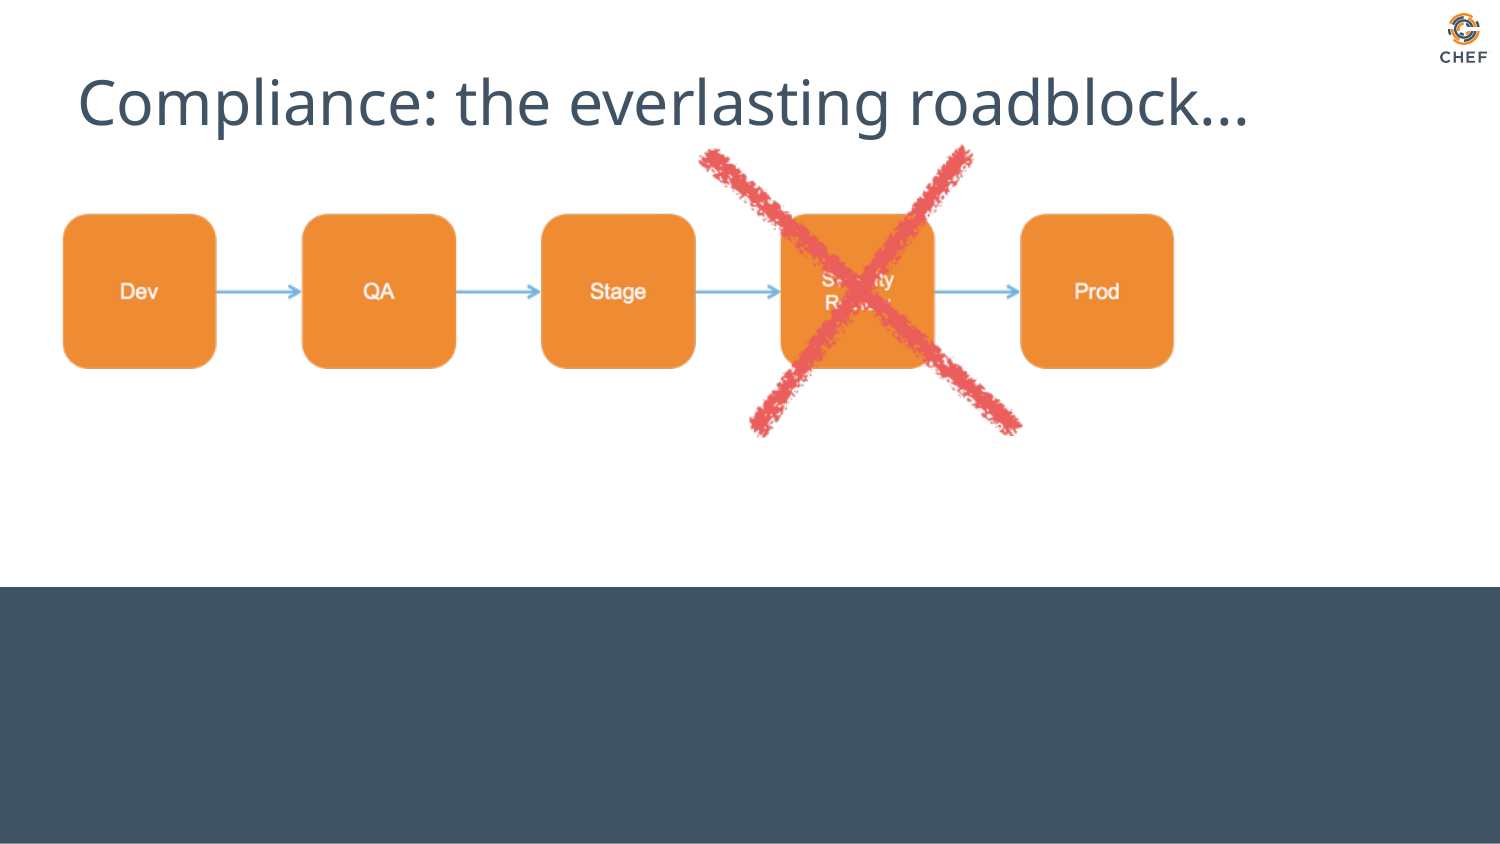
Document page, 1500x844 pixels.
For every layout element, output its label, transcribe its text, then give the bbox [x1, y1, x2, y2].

picture [1440, 13, 1491, 63]
title Compliance: the everlasting roadblock... [62, 56, 1438, 125]
picture [62, 135, 1176, 447]
